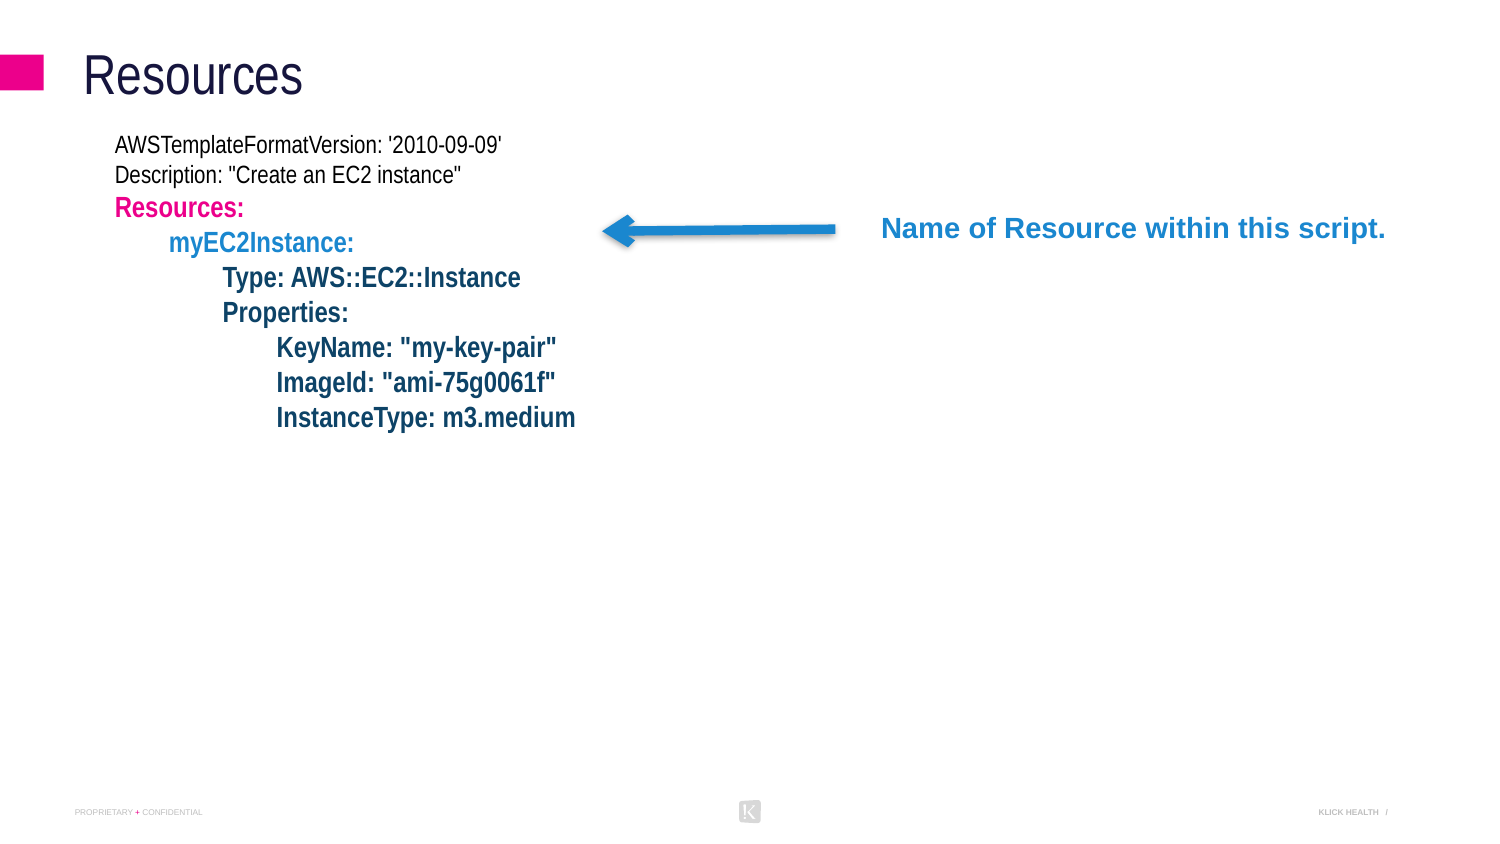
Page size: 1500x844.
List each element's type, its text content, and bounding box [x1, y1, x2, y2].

text_box Name of Resource within this script. [866, 201, 1402, 252]
text_box AWSTemplateFormatVersion: '2010-09-09' Description: "Create an EC2 instance" Resources: myEC2Instance: Type: AWS::EC2::Instance Properties: KeyName: "my-key-pair" ImageId: "ami-75g0061f" InstanceType: m3.medium [99, 120, 1230, 441]
title Resources [72, 40, 1422, 98]
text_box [601, 228, 836, 232]
